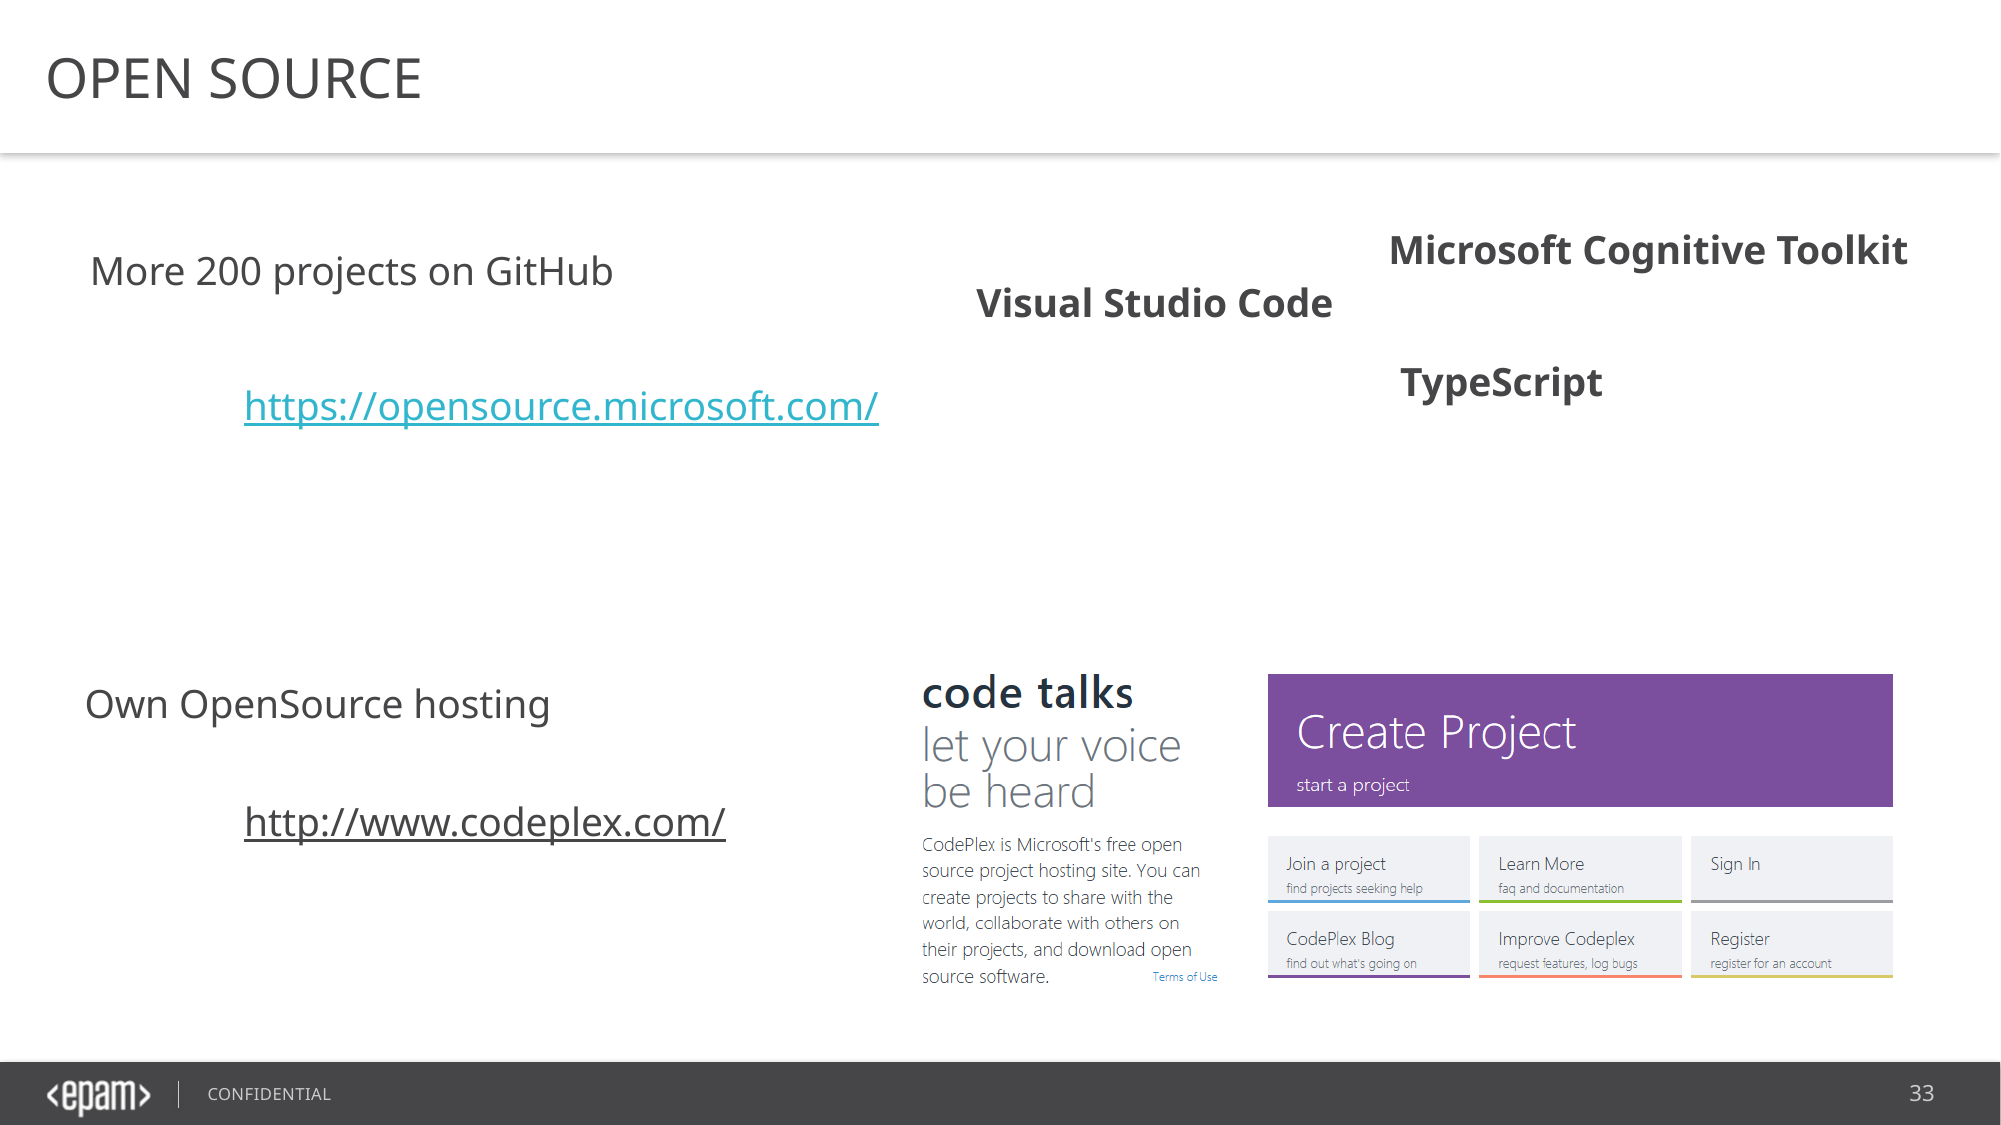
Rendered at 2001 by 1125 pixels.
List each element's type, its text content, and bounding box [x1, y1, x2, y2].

text_box Visual Studio Code [961, 270, 1349, 333]
list Open Source [0, 0, 2000, 153]
picture [46, 1080, 151, 1118]
text_box More 200 projects on GitHub [74, 239, 629, 301]
text_box https://opensource.microsoft.com/ [229, 374, 894, 442]
text_box Own OpenSource hosting [69, 672, 566, 734]
text_box Microsoft Cognitive Toolkit [1373, 218, 1924, 280]
text_box http://www.codeplex.com/ [229, 789, 751, 858]
text_box TypeScript [1385, 349, 1618, 412]
picture [854, 650, 1958, 992]
